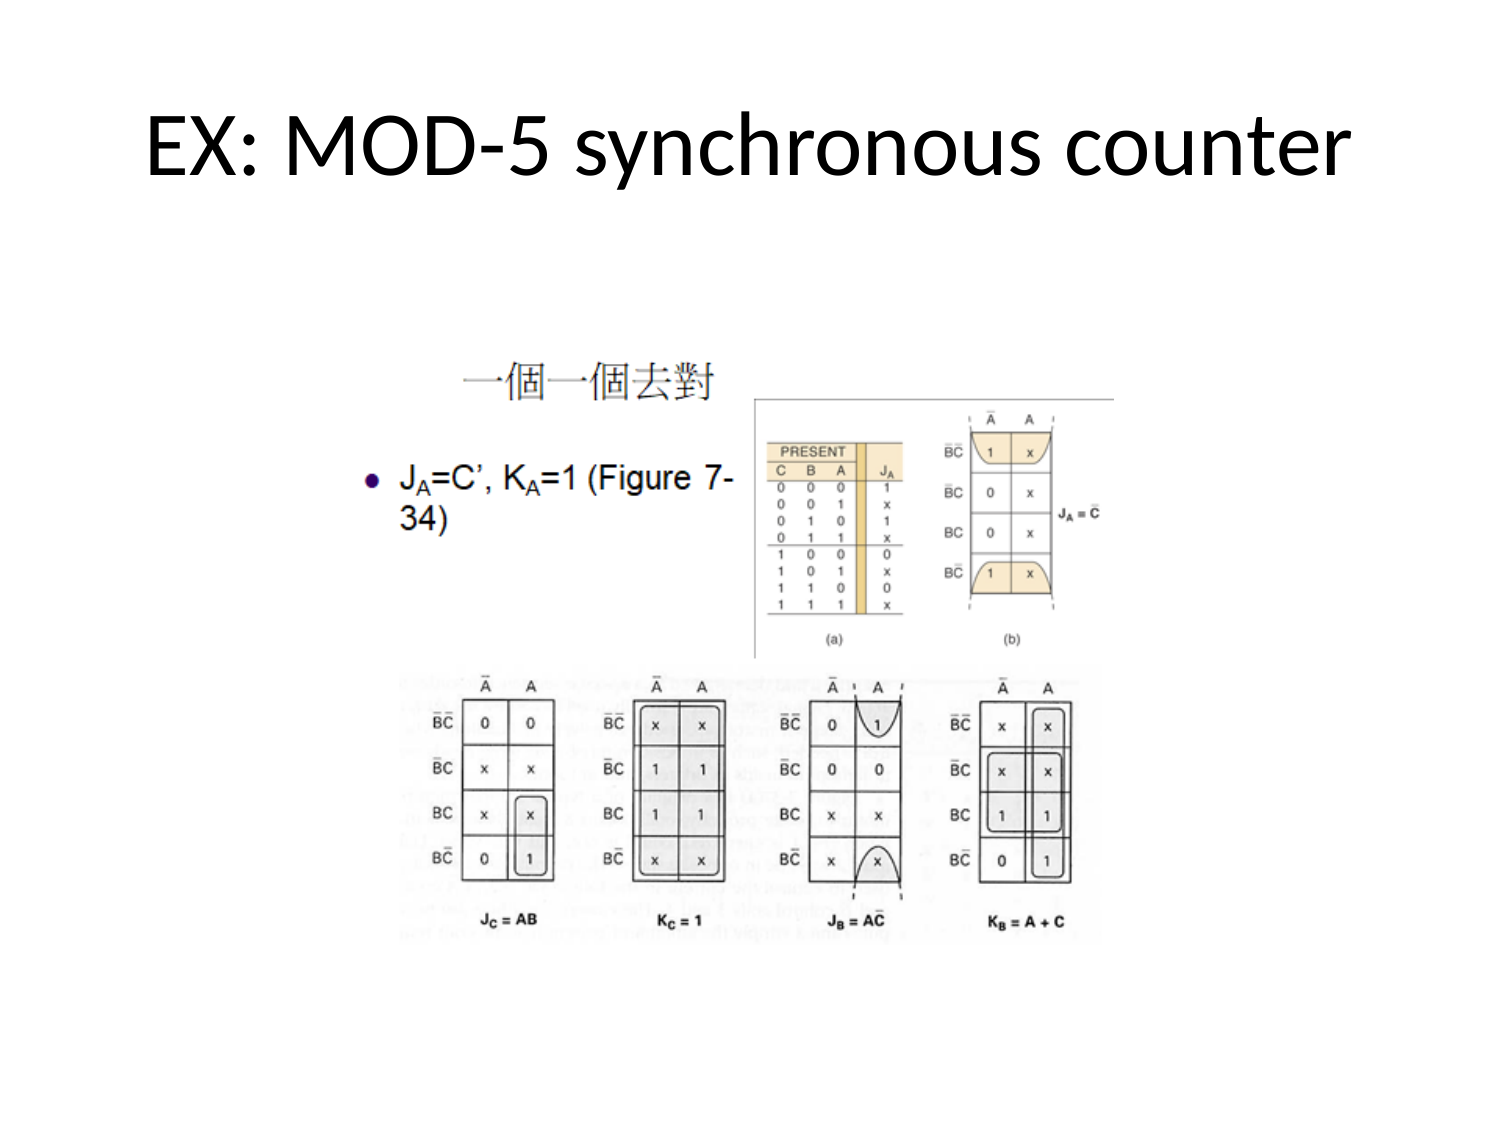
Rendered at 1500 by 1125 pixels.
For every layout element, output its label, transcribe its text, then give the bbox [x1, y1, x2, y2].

title EX: MOD-5 synchronous counter [75, 45, 1425, 233]
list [348, 337, 1115, 945]
